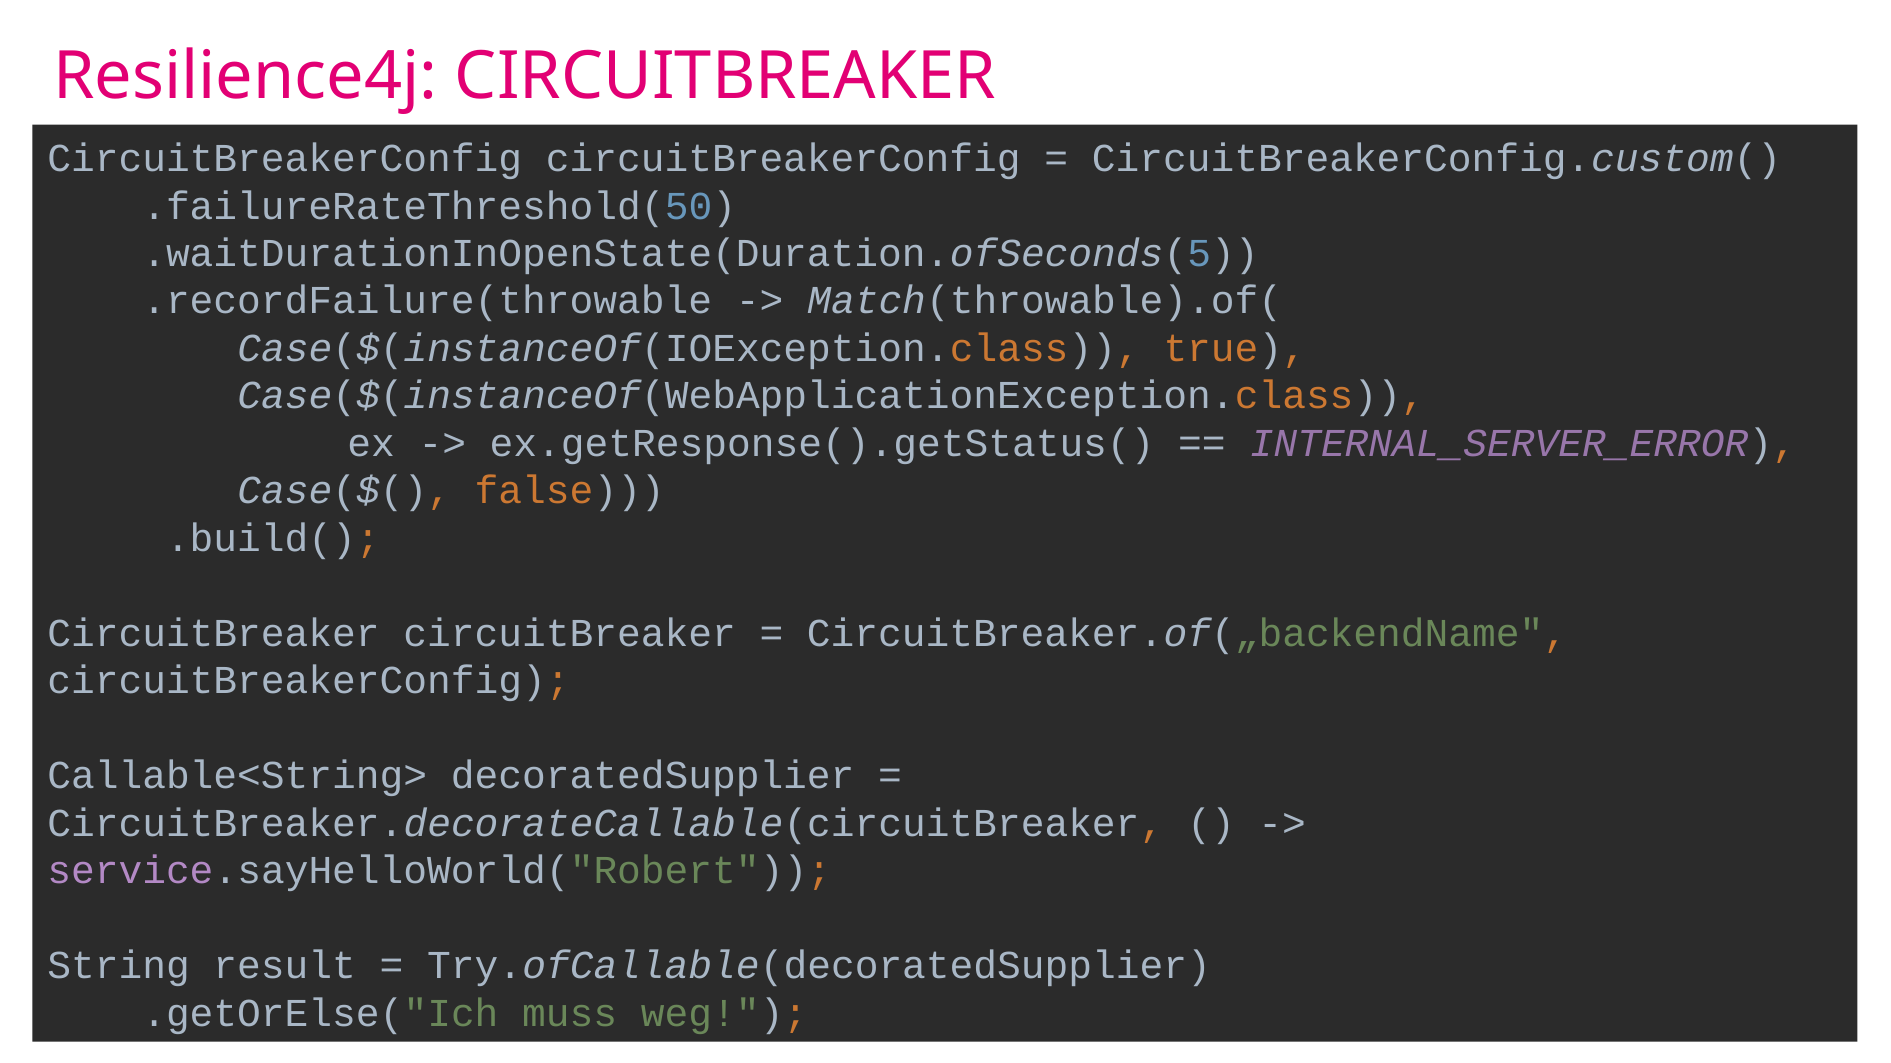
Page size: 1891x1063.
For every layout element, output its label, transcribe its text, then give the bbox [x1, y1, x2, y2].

title Resilience4j: CIRCUITBREAKER [52, 41, 1837, 124]
text_box CircuitBreakerConfig circuitBreakerConfig = CircuitBreakerConfig.custom() .failureRateThreshold(50) .waitDurationInOpenState(Duration.ofSeconds(5)) .recordFailure(throwable -> Match(throwable).of( Case($(instanceOf(IOException.class)), true), Case($(instanceOf(WebApplicationException.class)), ex -> ex.getResponse().getStatus() == INTERNAL_SERVER_ERROR), Case($(), false))) .build(); CircuitBreaker circuitBreaker = CircuitBreaker.of(„backendName", circuitBreakerConfig); Callable<String> decoratedSupplier = CircuitBreaker.decorateCallable(circuitBreaker, () -> service.sayHelloWorld("Robert")); String result = Try.ofCallable(decoratedSupplier) .getOrElse("Ich muss weg!"); [32, 124, 1858, 1042]
